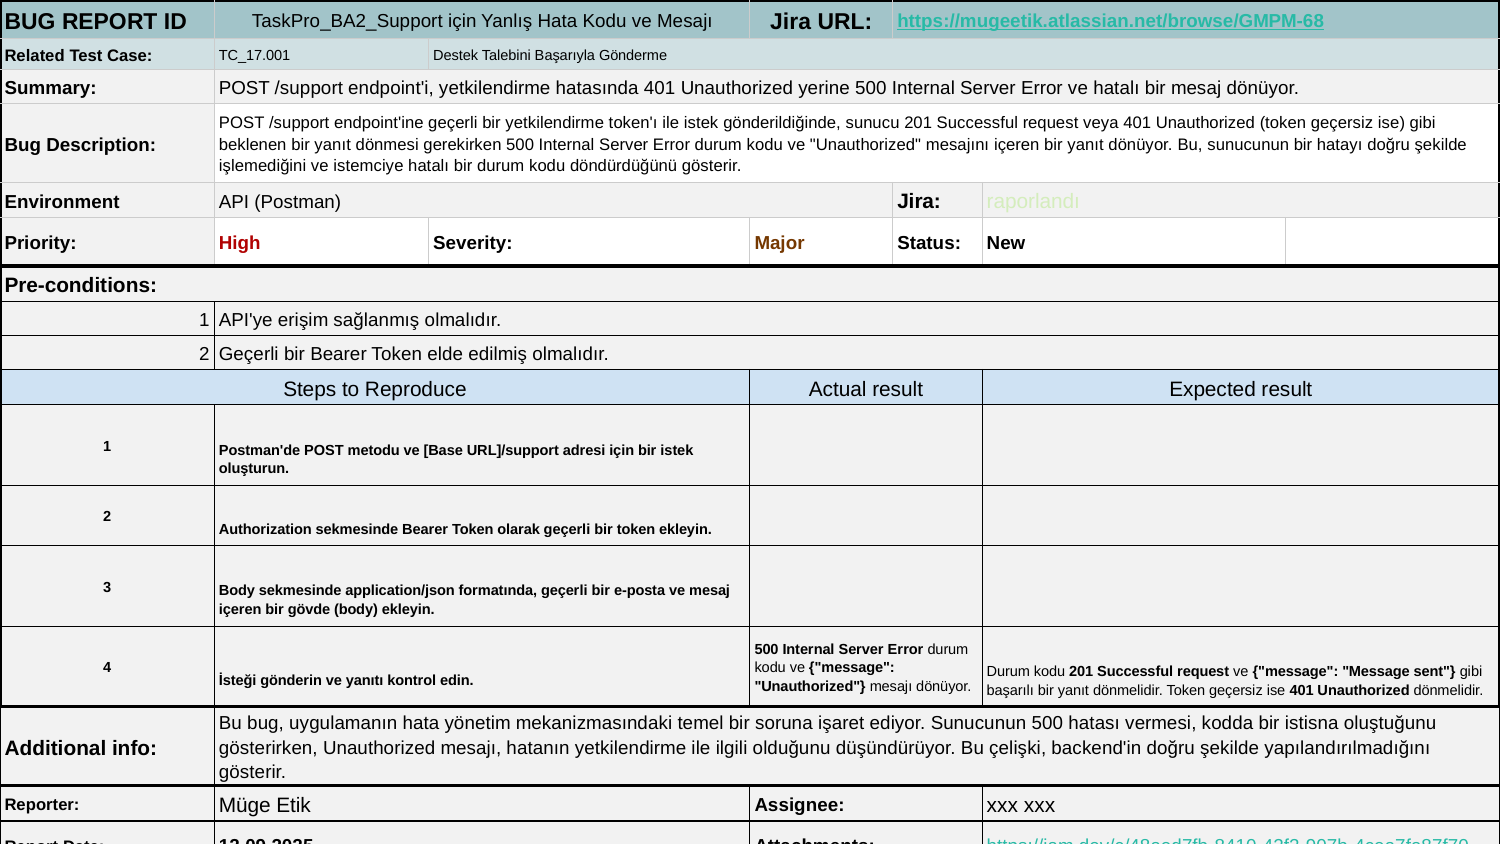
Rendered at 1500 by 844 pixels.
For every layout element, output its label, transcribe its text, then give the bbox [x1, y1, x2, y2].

table_cell Authorization sekmesinde Bearer Token olarak geçerli bir token ekleyin. [215, 486, 749, 545]
table_cell 12.09.2025 [215, 822, 749, 844]
table_cell [1286, 218, 1498, 264]
table_cell 1 [2, 302, 214, 335]
table_cell Jira: [893, 183, 982, 217]
table_cell Report Date: [1, 822, 214, 844]
table_cell High [215, 218, 428, 264]
table_cell Pre-conditions: [2, 268, 1498, 301]
table_cell Environment [2, 183, 214, 217]
table_header TaskPro_BA2_Support için Yanlış Hata Kodu ve Mesajı [215, 2, 749, 38]
table_cell İsteği gönderin ve yanıtı kontrol edin. [215, 627, 749, 705]
table_cell [750, 486, 982, 545]
table_cell [750, 405, 982, 485]
table_cell Bu bug, uygulamanın hata yönetim mekanizmasındaki temel bir soruna işaret ediyor. Sunucunun 500 hatası vermesi, kodda bir istisna oluştuğunu gösterirken, Unauthorized mesajı, hatanın yetkilendirme ile ilgili olduğunu düşündürüyor. Bu çelişki, backend'in doğru şekilde yapılandırılmadığını gösterir. [215, 708, 1499, 784]
table_cell xxx xxx [983, 787, 1499, 820]
table_cell 2 [2, 336, 214, 369]
table_cell 2 [2, 486, 214, 545]
table_cell Geçerli bir Bearer Token elde edilmiş olmalıdır. [215, 336, 1498, 369]
table_cell API (Postman) [215, 183, 892, 217]
table_cell Steps to Reproduce [2, 370, 749, 404]
table_cell Reporter: [1, 787, 214, 820]
table_cell Destek Talebini Başarıyla Gönderme [429, 39, 1498, 69]
table_cell [983, 405, 1498, 485]
table_header Jira URL: [750, 2, 892, 38]
table_cell Attachments: [750, 822, 982, 844]
table_cell Major [750, 218, 892, 264]
table_cell Expected result [983, 370, 1498, 404]
table_cell Body sekmesinde application/json formatında, geçerli bir e-posta ve mesaj içeren bir gövde (body) ekleyin. [215, 546, 749, 626]
table_cell Summary: [2, 70, 214, 103]
table_cell New [983, 218, 1285, 264]
table_cell raporlandı [983, 183, 1498, 217]
table_cell Durum kodu 201 Successful request ve {"message": "Message sent"} gibi başarılı bir yanıt dönmelidir. Token geçersiz ise 401 Unauthorized dönmelidir. [983, 627, 1498, 705]
table_cell Priority: [2, 218, 214, 264]
table_cell Assignee: [750, 787, 982, 820]
table_cell [983, 486, 1498, 545]
table_cell TC_17.001 [215, 39, 428, 69]
table_cell Related Test Case: [2, 39, 214, 69]
table_header https://mugeetik.atlassian.net/browse/GMPM-68 [893, 2, 1498, 38]
table_cell Bug Description: [2, 104, 214, 182]
table_cell Severity: [429, 218, 749, 264]
table_cell POST /support endpoint'i, yetkilendirme hatasında 401 Unauthorized yerine 500 Internal Server Error ve hatalı bir mesaj dönüyor. [215, 70, 1498, 103]
table_cell Actual result [750, 370, 982, 404]
table_cell 1 [2, 405, 214, 485]
table_cell Müge Etik [215, 787, 749, 820]
table_cell 500 Internal Server Error durum kodu ve {"message": "Unauthorized"} mesajı dönüyor. [750, 627, 982, 705]
table_header BUG REPORT ID [2, 2, 214, 38]
table_cell [750, 546, 982, 626]
table_cell 4 [2, 627, 214, 705]
table_cell Additional info: [1, 708, 214, 784]
table_cell Status: [893, 218, 982, 264]
table_cell Postman'de POST metodu ve [Base URL]/support adresi için bir istek oluşturun. [215, 405, 749, 485]
table_cell 3 [2, 546, 214, 626]
table_cell https://jam.dev/c/48aed7fb-8410-42f2-907b-4cea7fa87f70 [983, 822, 1499, 844]
table_cell POST /support endpoint'ine geçerli bir yetkilendirme token'ı ile istek gönderildiğinde, sunucu 201 Successful request veya 401 Unauthorized (token geçersiz ise) gibi beklenen bir yanıt dönmesi gerekirken 500 Internal Server Error durum kodu ve "Unauthorized" mesajını içeren bir yanıt dönüyor. Bu, sunucunun bir hatayı doğru şekilde işlemediğini ve istemciye hatalı bir durum kodu döndürdüğünü gösterir. [215, 104, 1498, 182]
table_cell [983, 546, 1498, 626]
table_cell API'ye erişim sağlanmış olmalıdır. [215, 302, 1498, 335]
